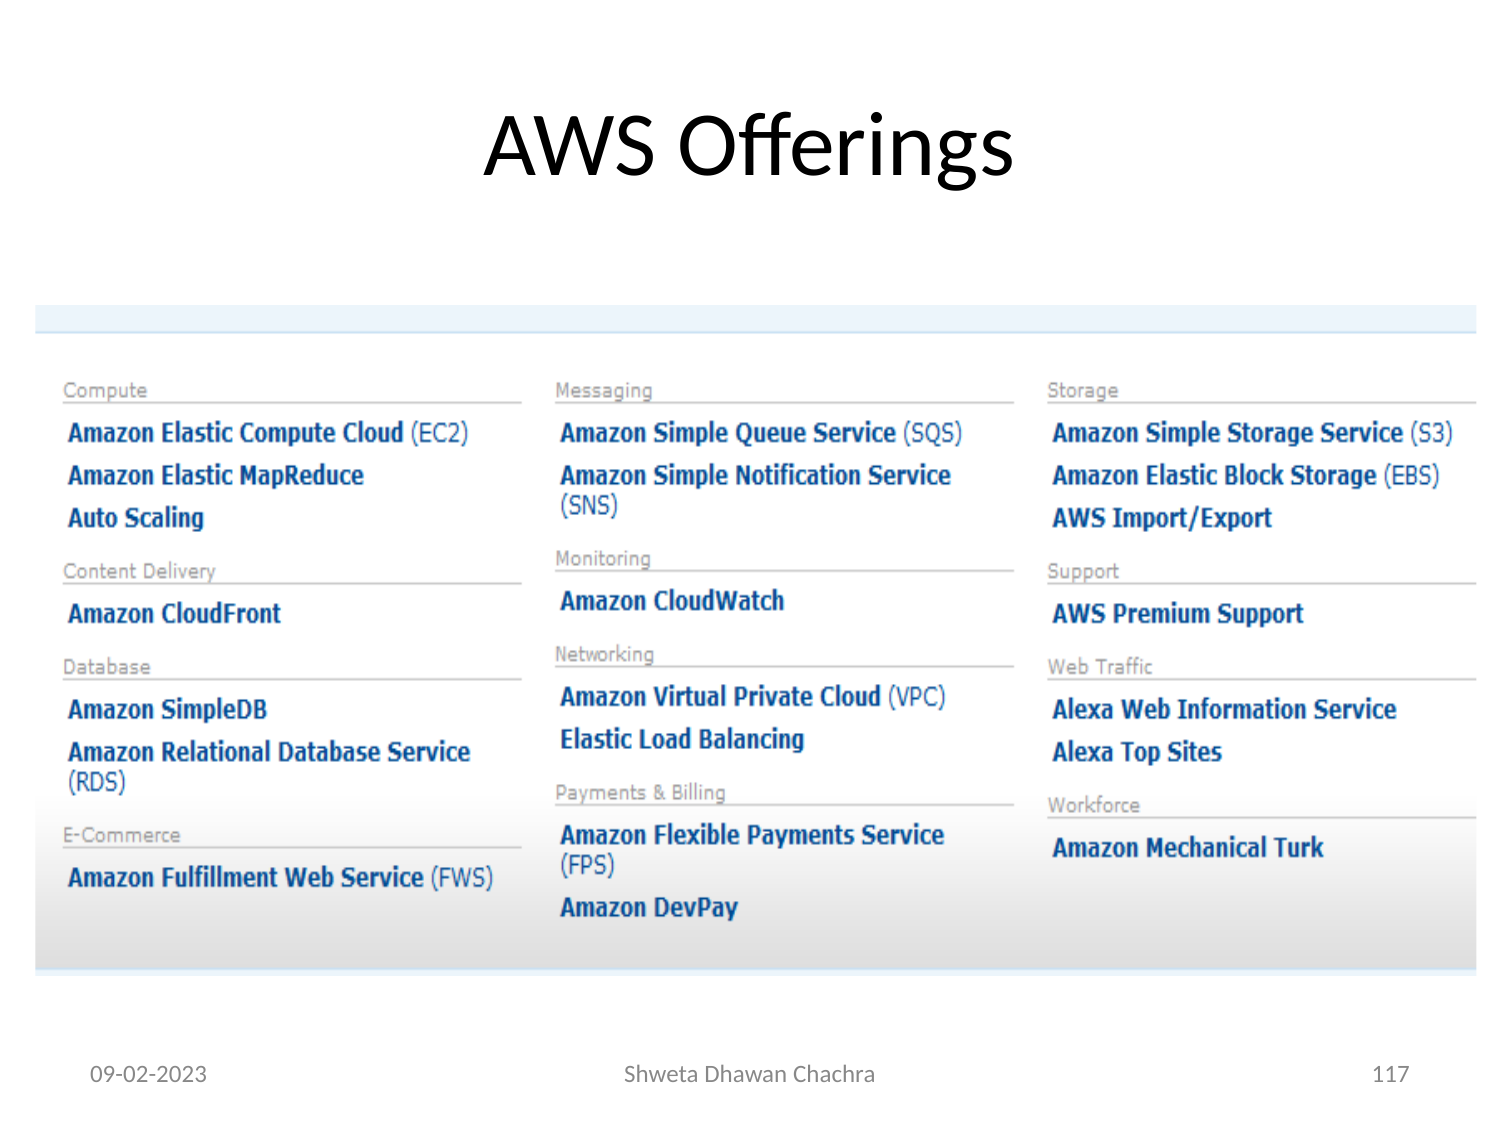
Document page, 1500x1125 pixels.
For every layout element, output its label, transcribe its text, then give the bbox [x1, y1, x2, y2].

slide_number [75, 1042, 425, 1103]
slide_number ‹#› [1074, 1042, 1425, 1103]
footer Shweta Dhawan Chachra [512, 1042, 988, 1103]
title AWS Offerings [75, 45, 1425, 233]
picture [35, 305, 1477, 977]
